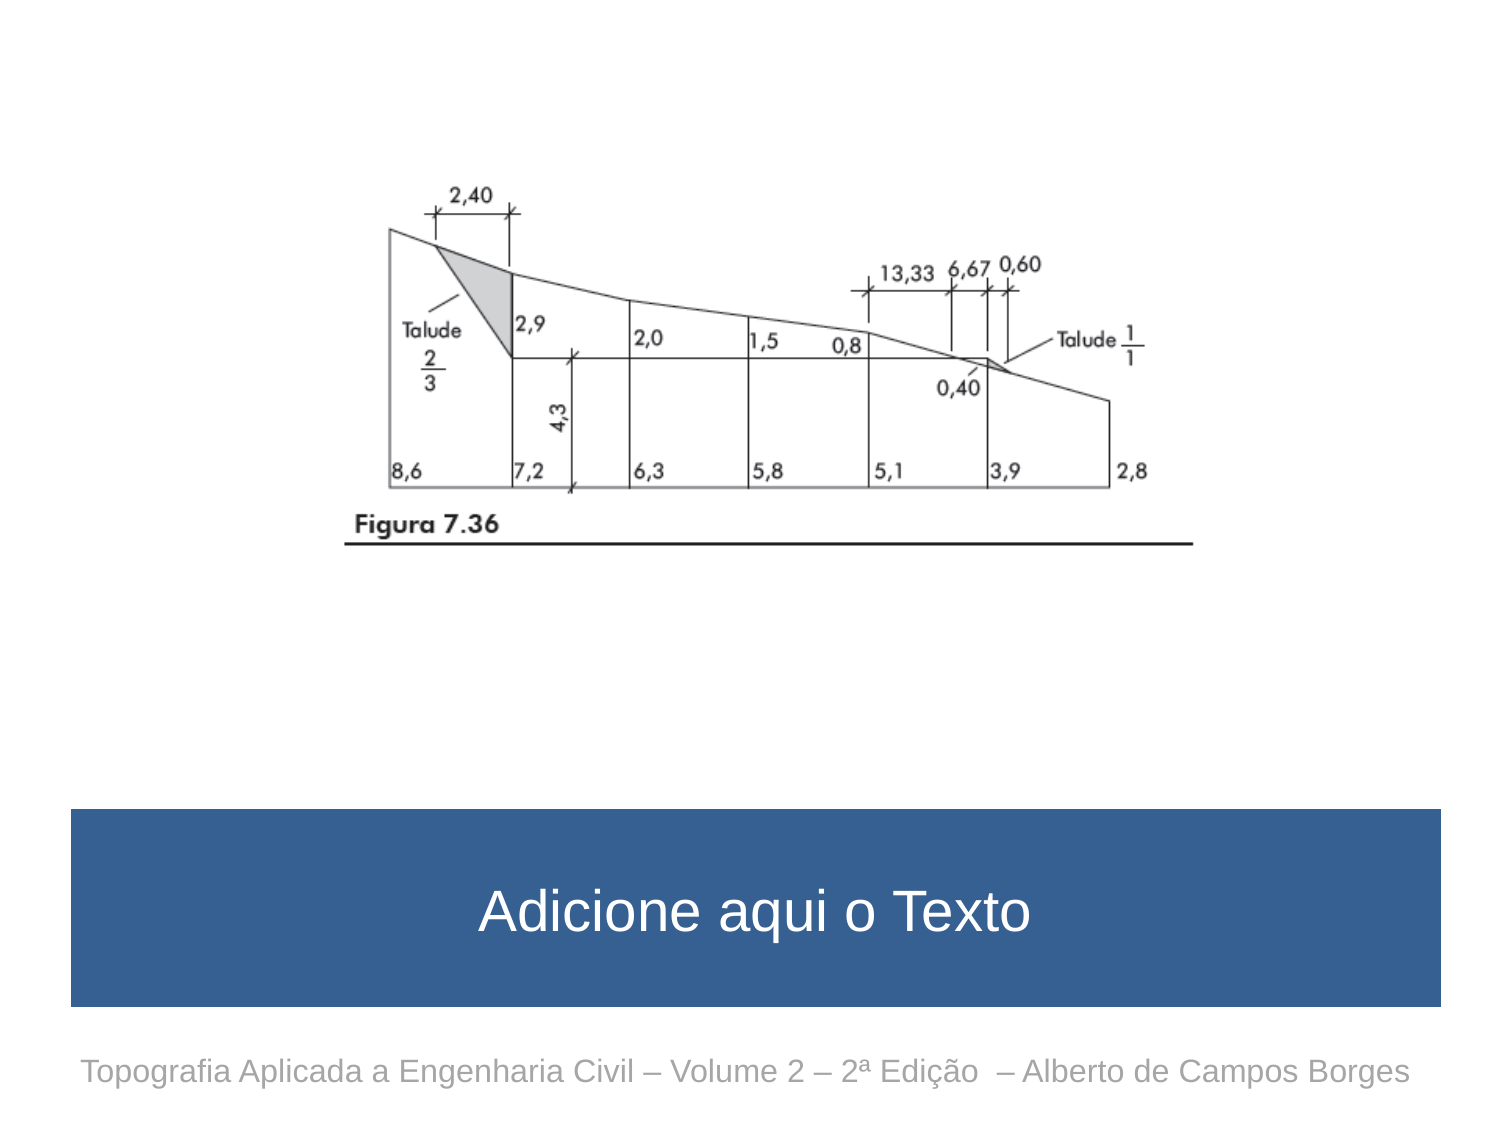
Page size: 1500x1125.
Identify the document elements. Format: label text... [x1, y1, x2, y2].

picture [289, 165, 1210, 563]
footer Topografia Aplicada a Engenharia Civil – Volume 2 – 2ª Edição – Alberto de Campos Borges [0, 1042, 1500, 1103]
text_box Adicione aqui o Texto [70, 808, 1442, 1008]
